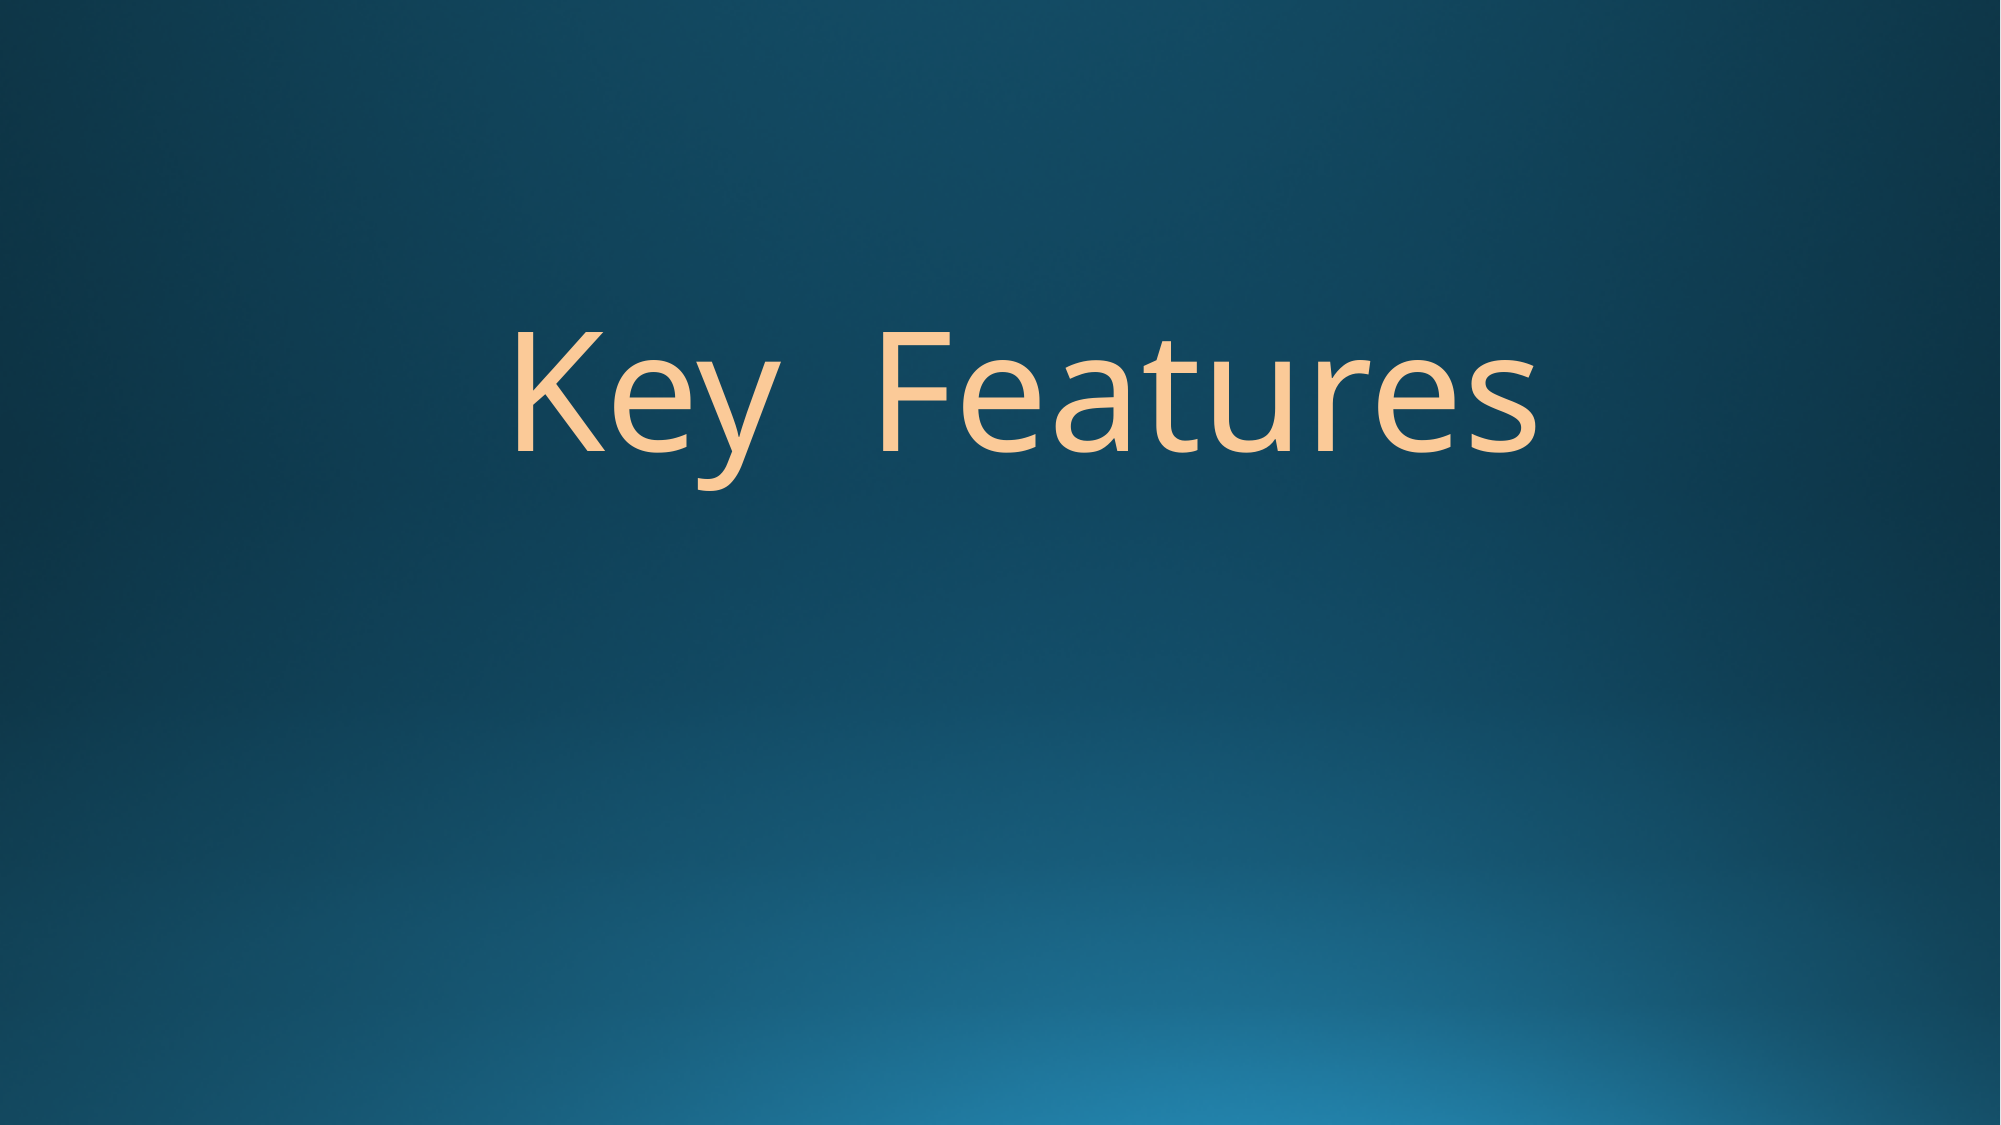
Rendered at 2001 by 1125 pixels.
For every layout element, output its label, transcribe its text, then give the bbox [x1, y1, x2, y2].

picture [0, 0, 2001, 1125]
list Key Features [183, 299, 1863, 1014]
